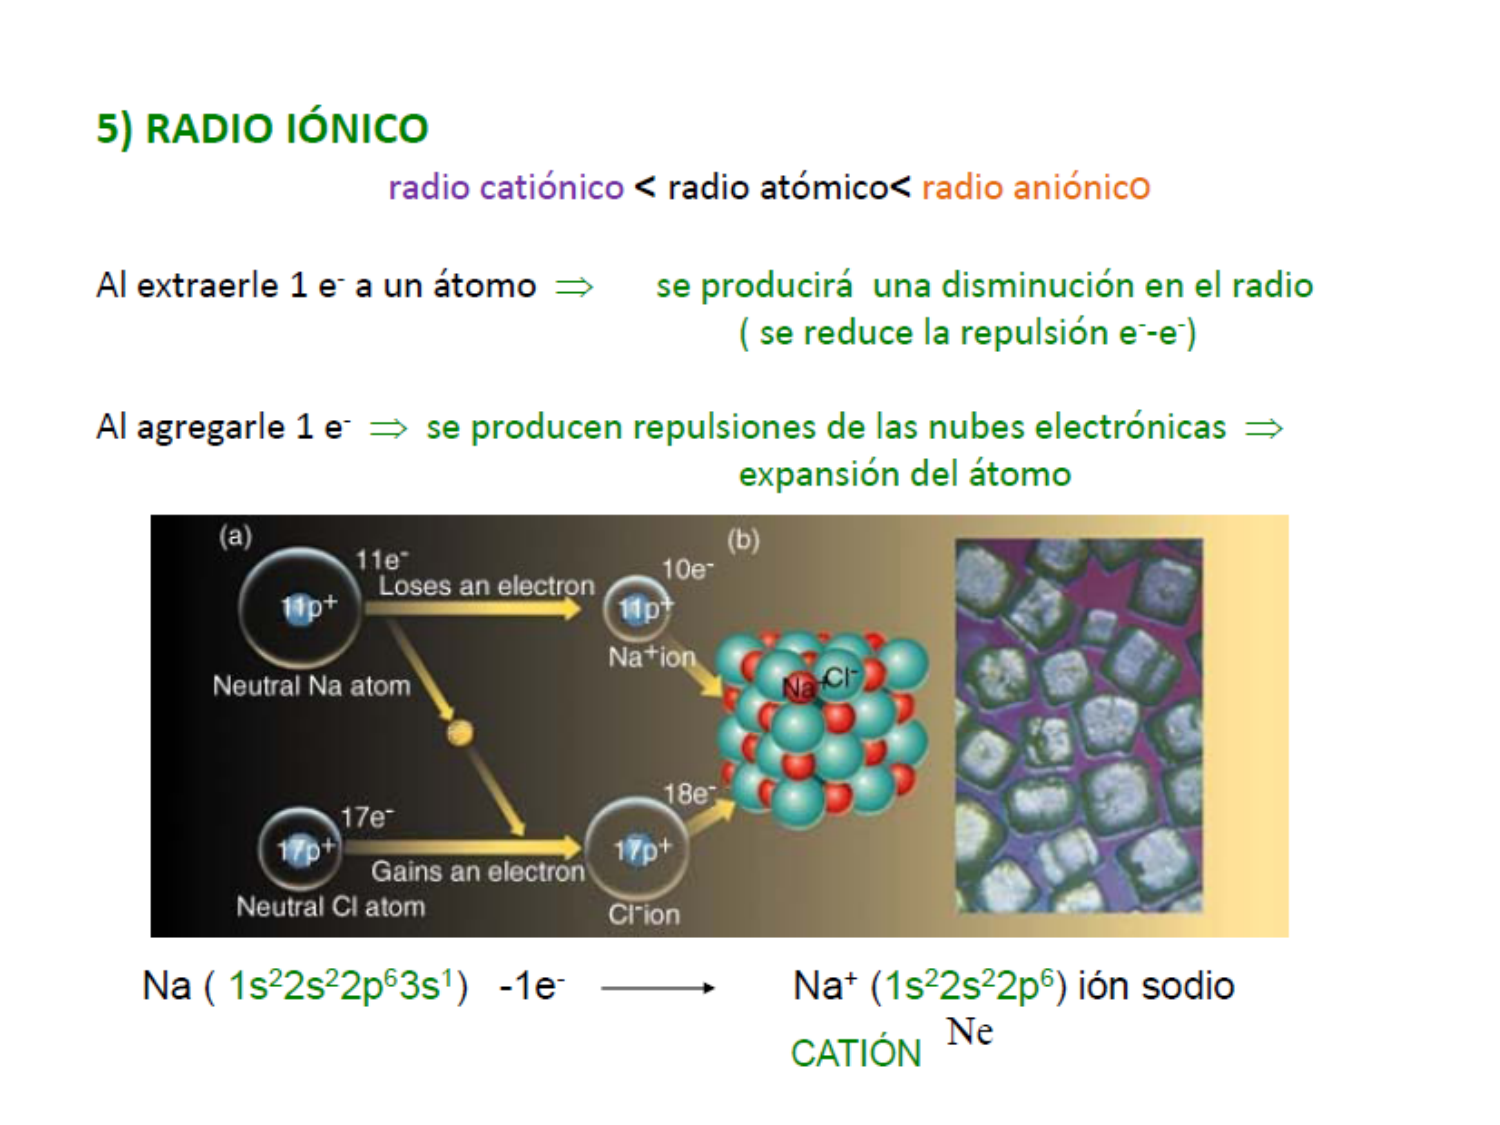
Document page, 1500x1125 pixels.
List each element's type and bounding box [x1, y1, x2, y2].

picture [64, 77, 1400, 1094]
